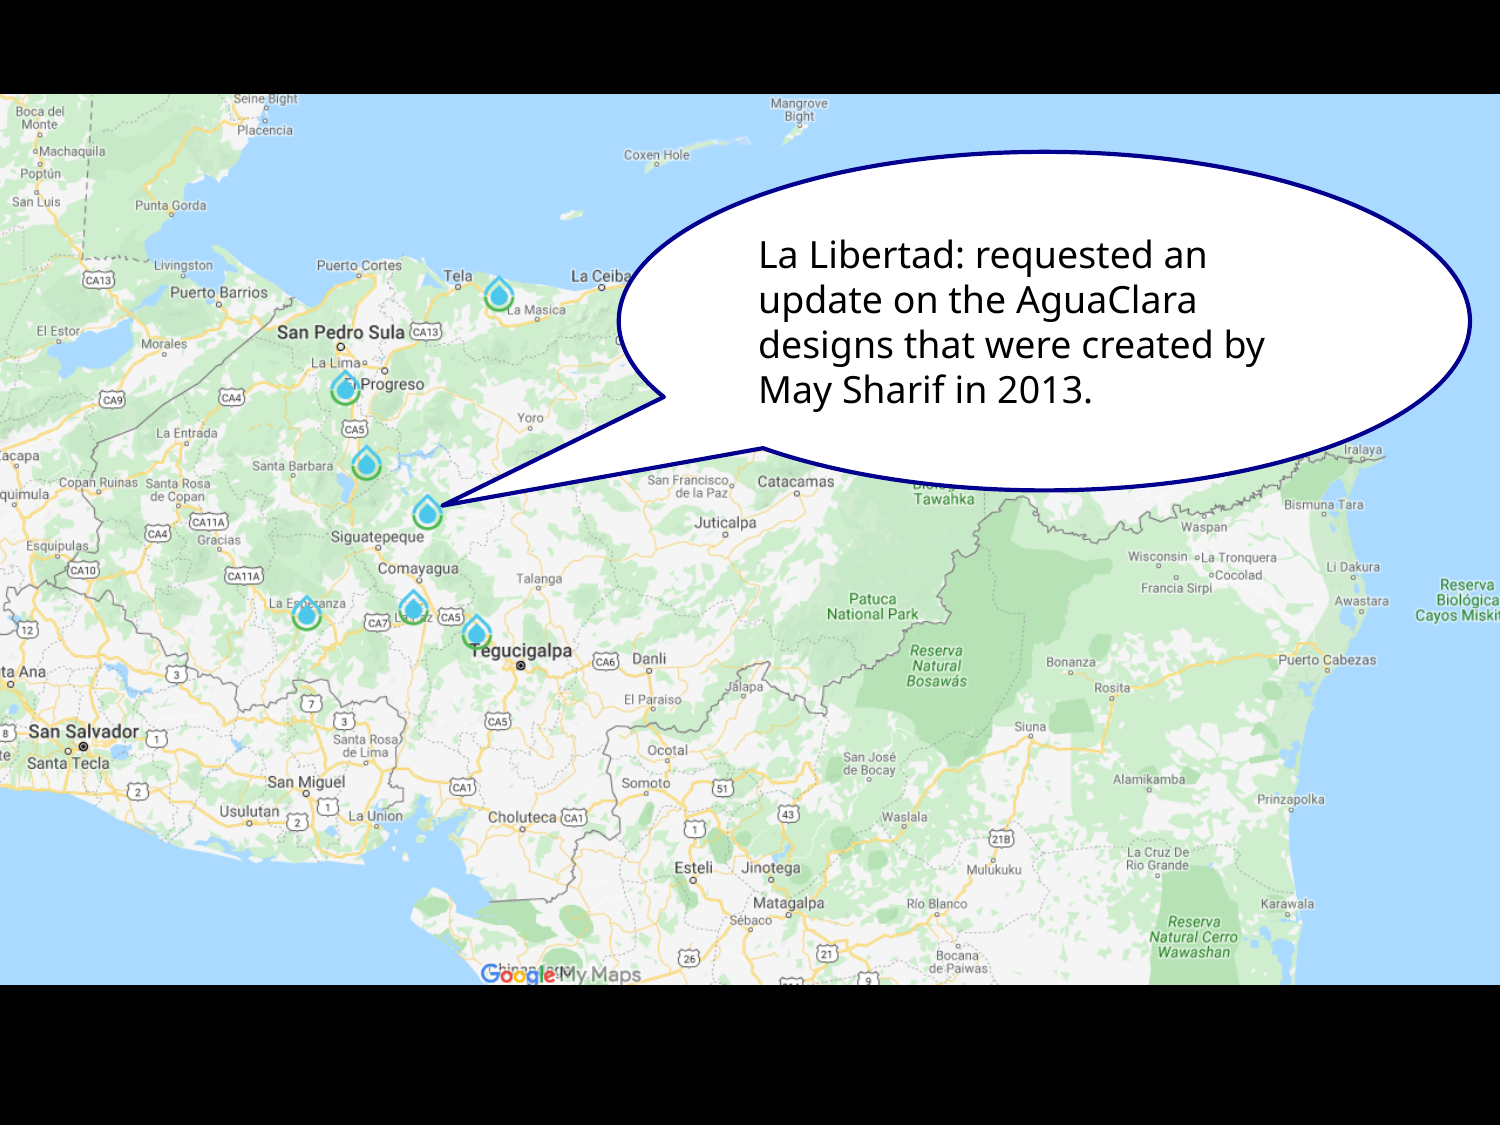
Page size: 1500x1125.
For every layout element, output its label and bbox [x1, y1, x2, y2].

picture [0, 94, 1500, 985]
